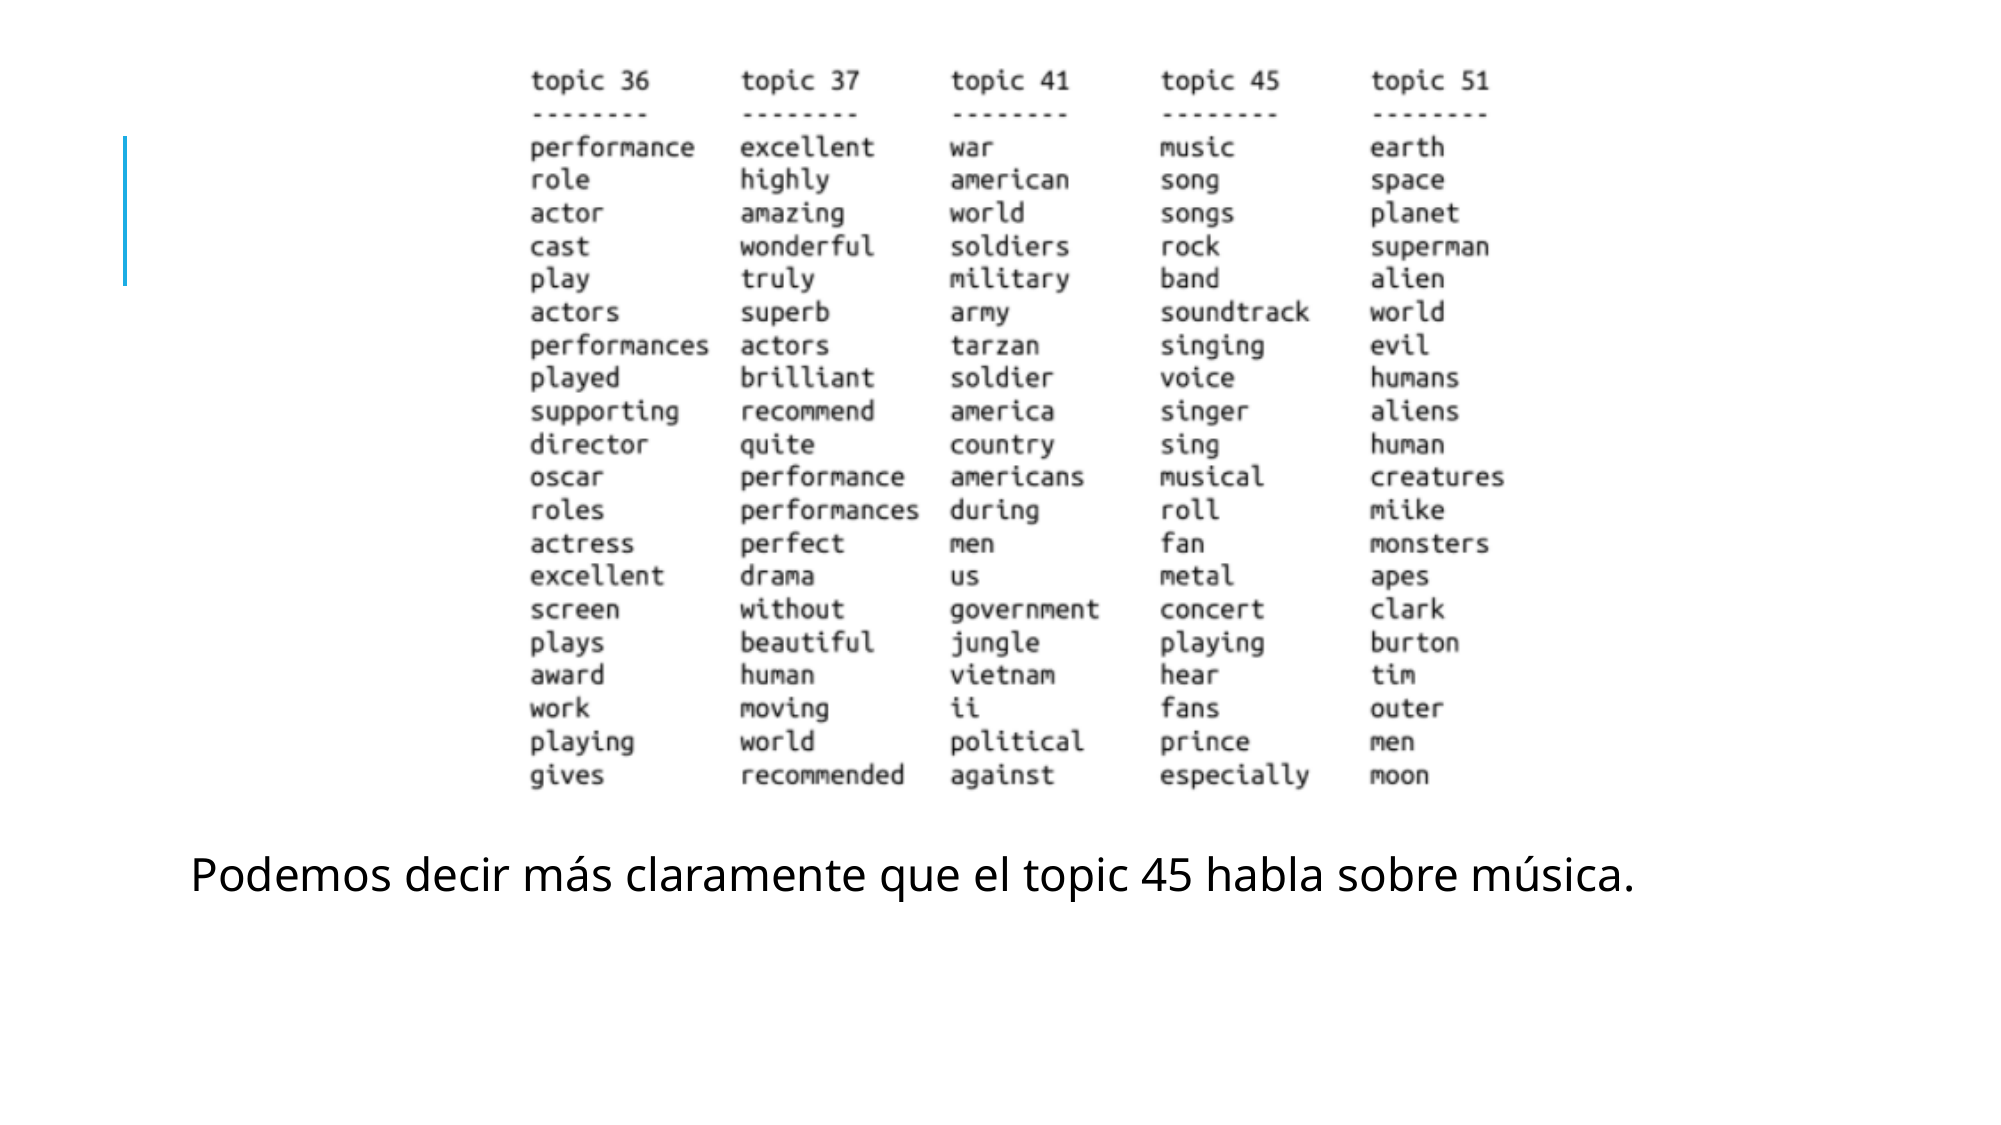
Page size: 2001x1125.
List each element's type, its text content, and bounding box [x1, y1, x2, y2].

list Podemos decir más claramente que el topic 45 habla sobre música. [168, 131, 1763, 1036]
picture [468, 31, 1532, 834]
